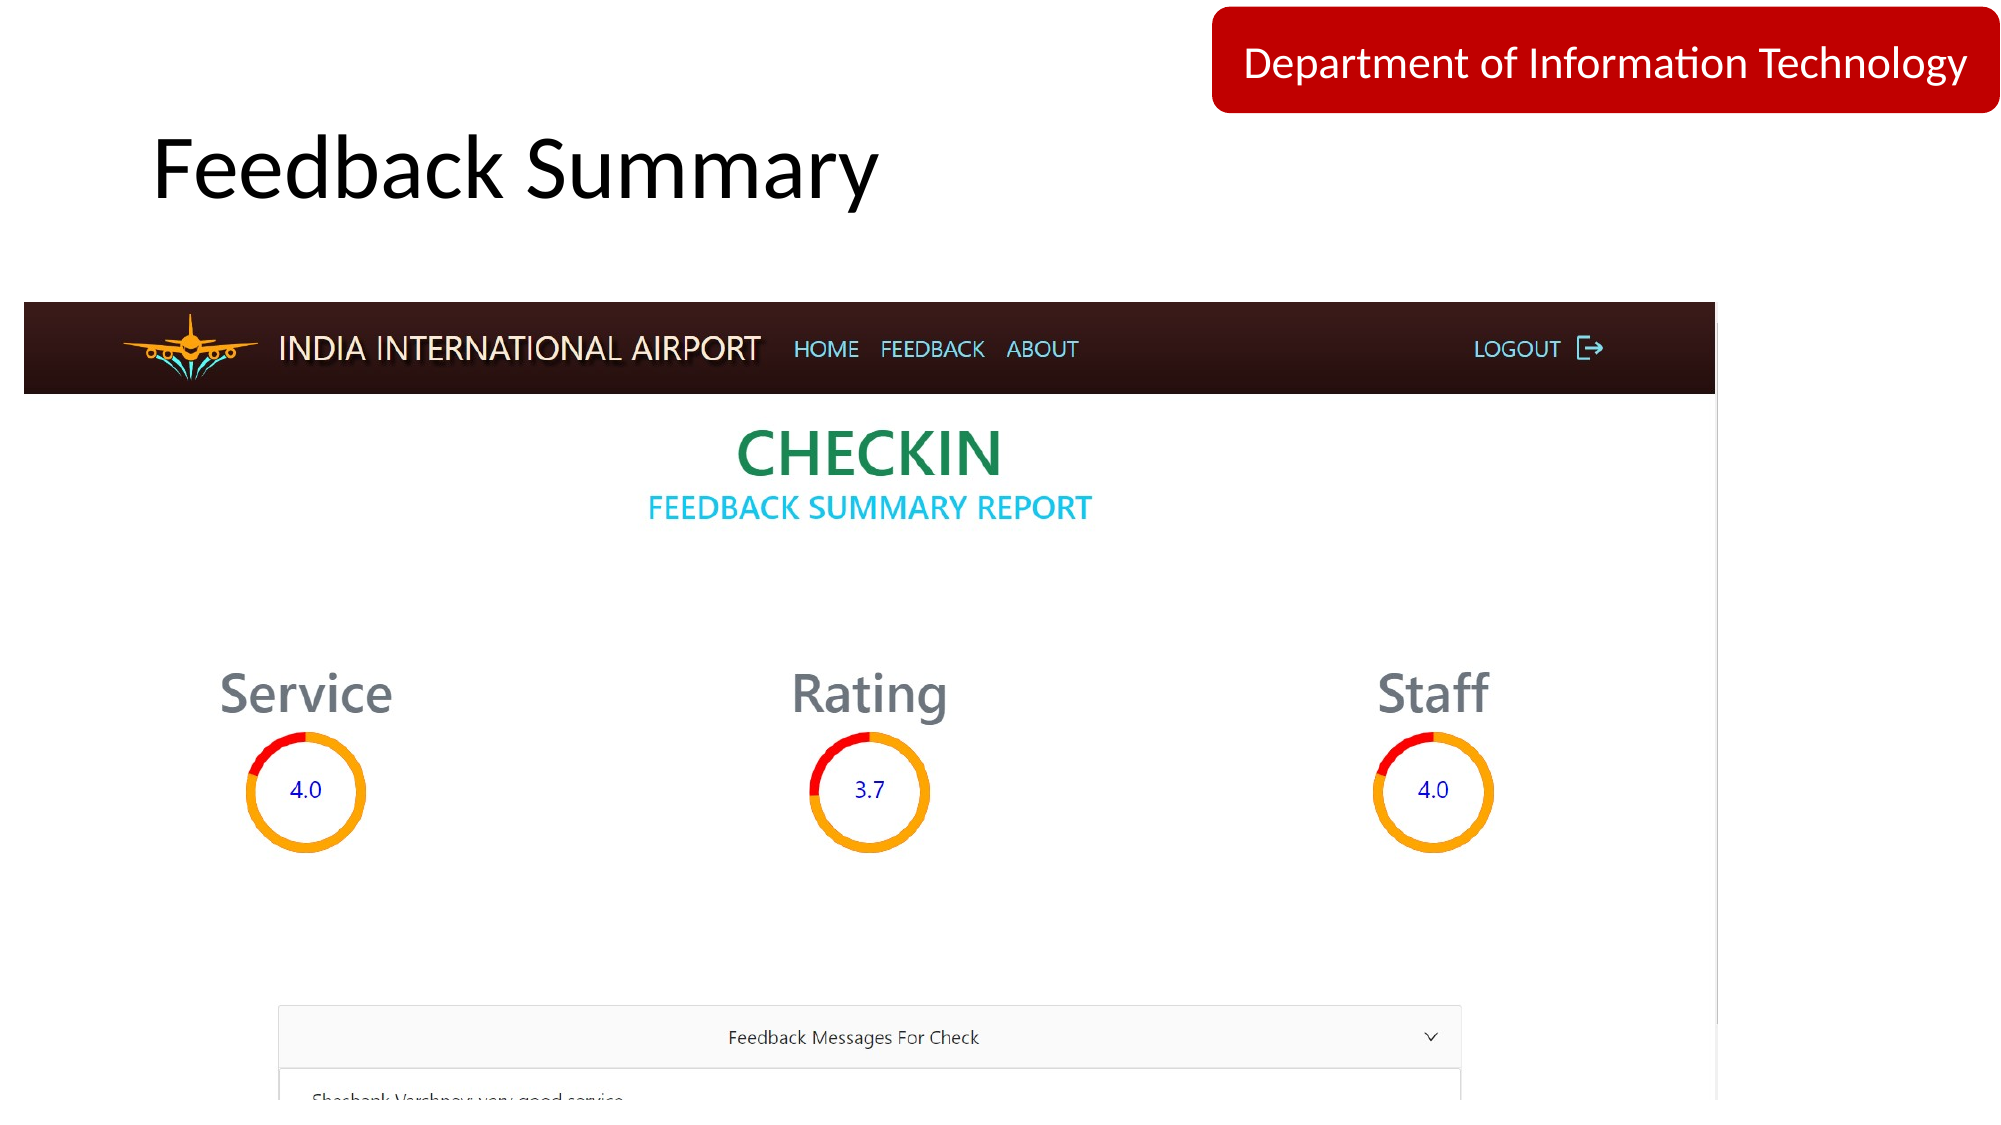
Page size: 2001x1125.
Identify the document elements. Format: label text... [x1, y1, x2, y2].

title Feedback Summary [137, 59, 1863, 278]
picture [24, 302, 1718, 1101]
